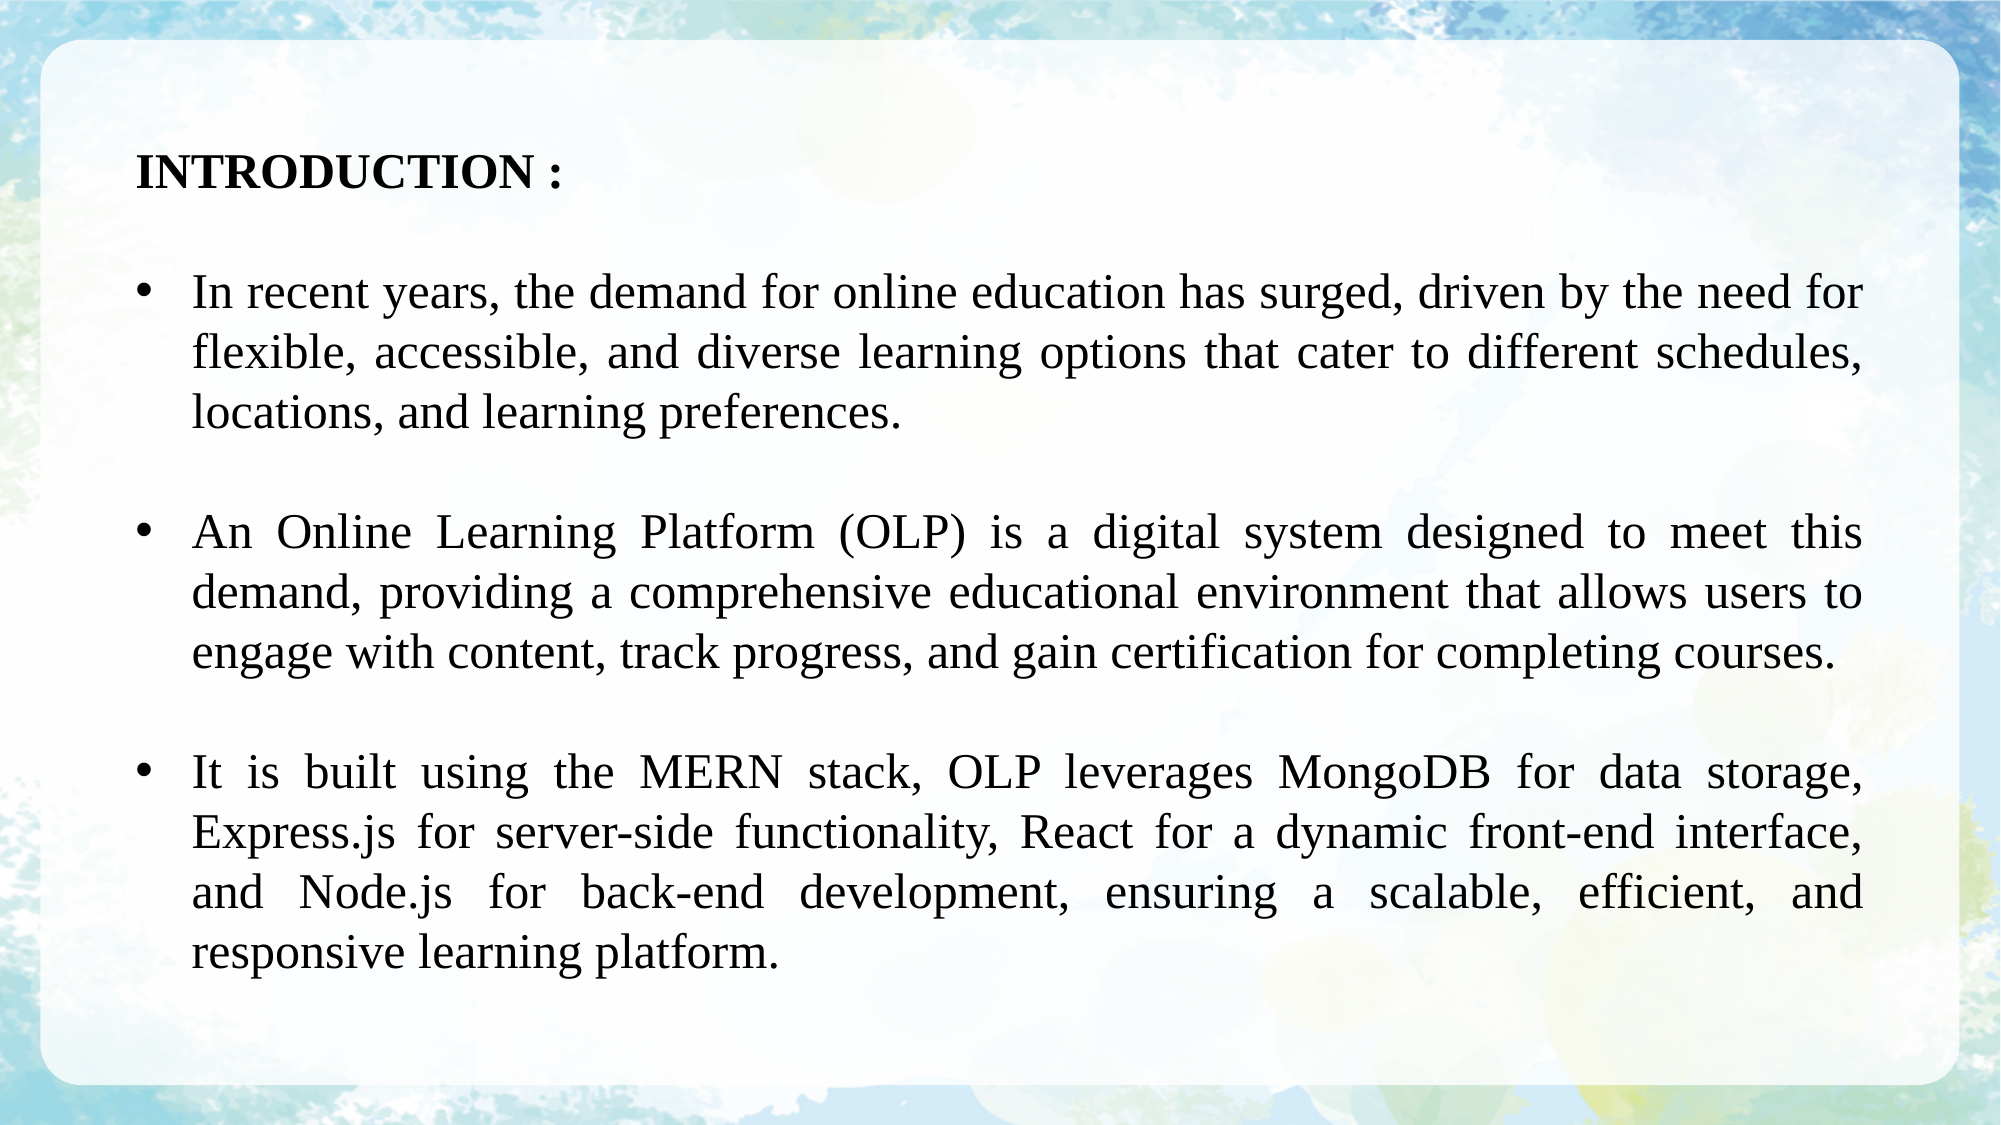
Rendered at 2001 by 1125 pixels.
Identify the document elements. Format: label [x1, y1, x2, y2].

text_box [0, 0, 2000, 1125]
